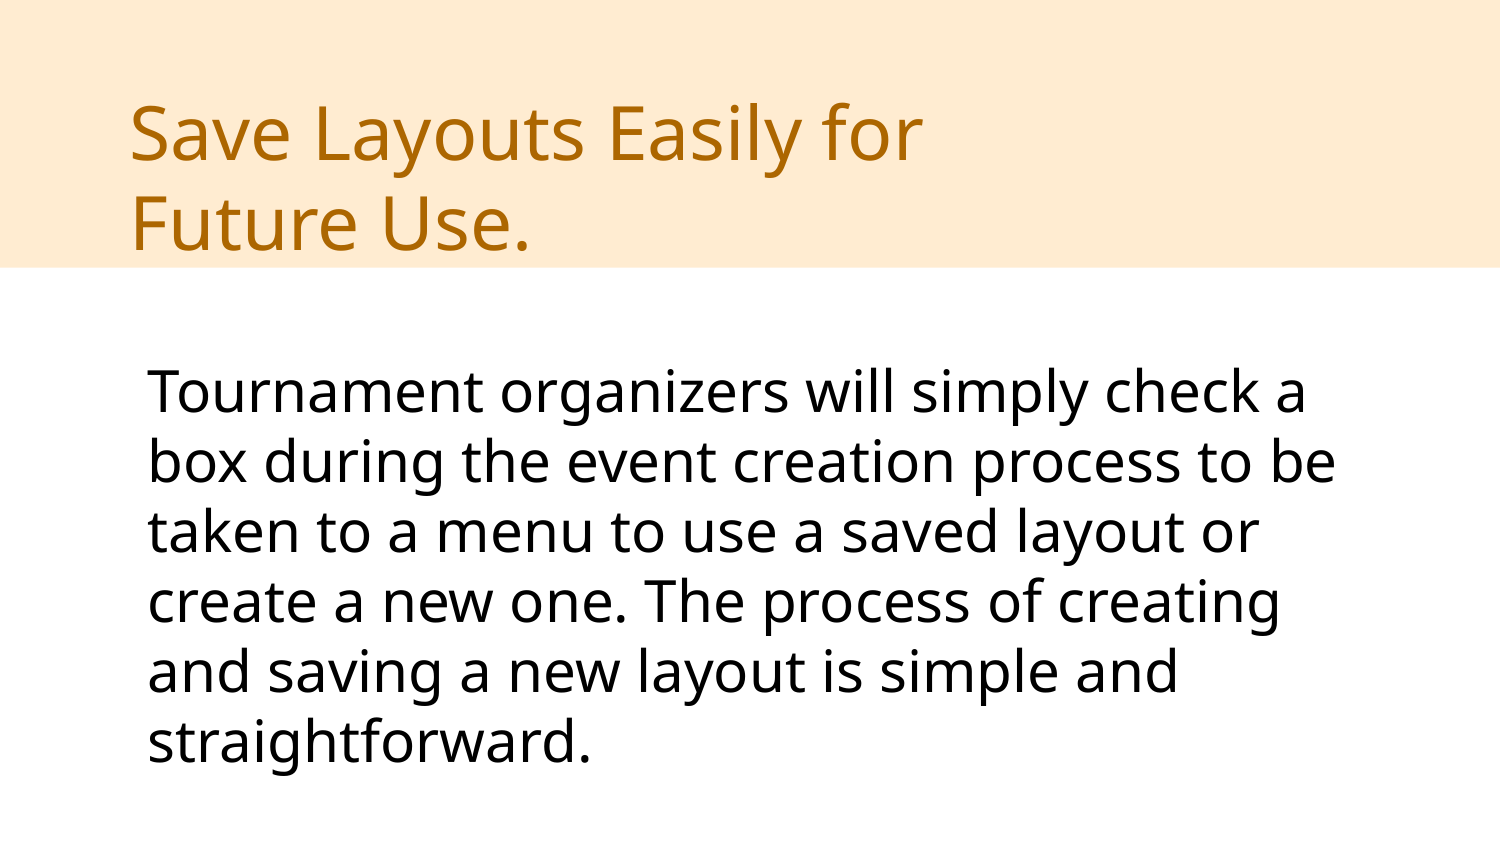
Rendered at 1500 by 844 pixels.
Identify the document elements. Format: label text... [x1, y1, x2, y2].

subtitle Save Layouts Easily for Future Use. [129, 85, 1104, 268]
list Tournament organizers will simply check a box during the event creation process to be taken to a menu to use a saved layout or create a new one. The process of creating and saving a new layout is simple and straightforward. [132, 338, 1370, 795]
